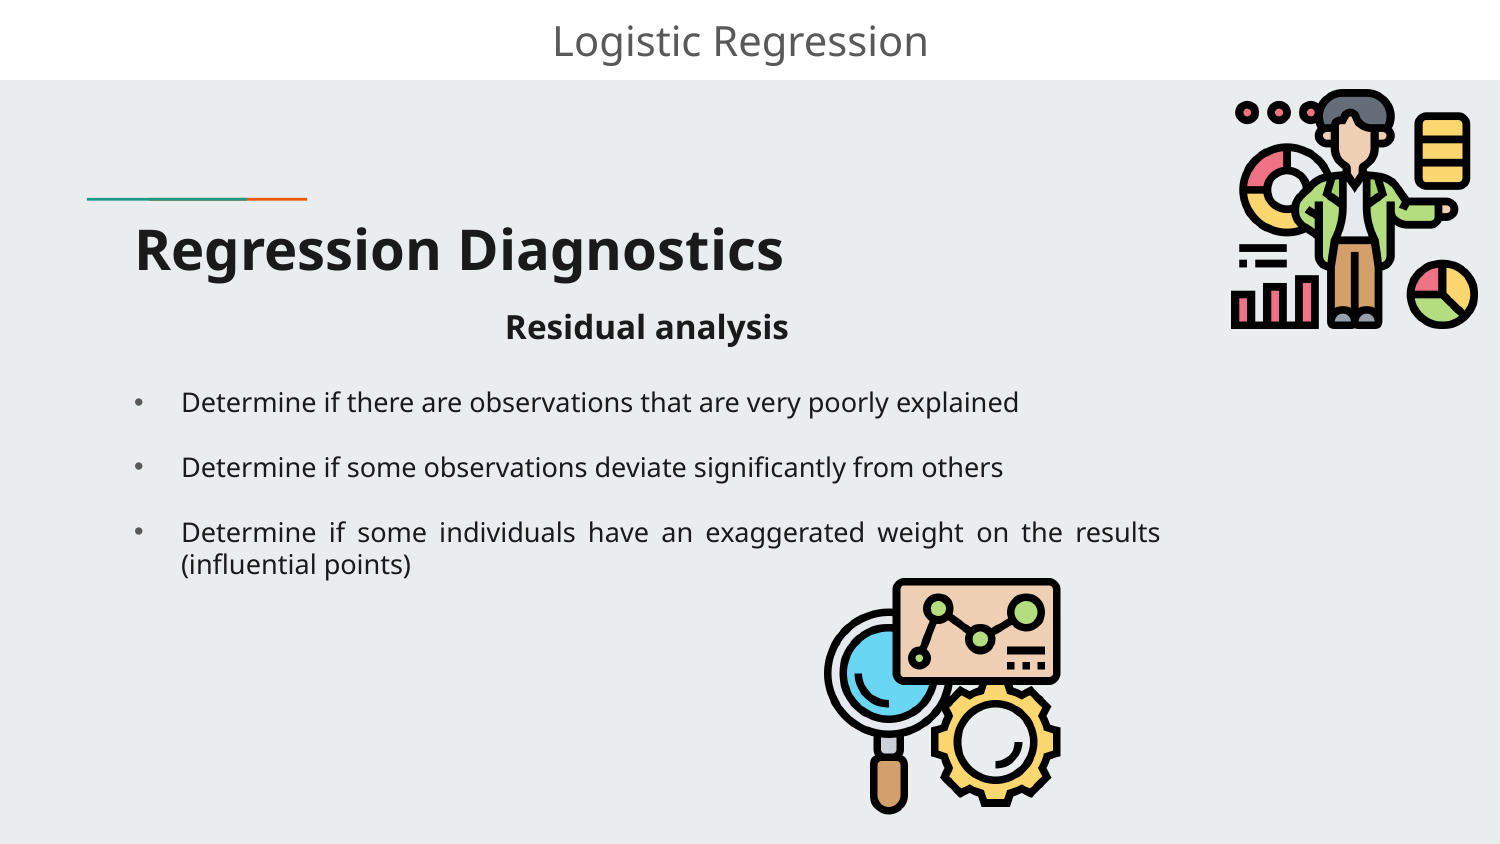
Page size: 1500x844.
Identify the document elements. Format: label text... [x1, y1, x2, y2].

subtitle Logistic Regression [462, 0, 1019, 116]
picture [1231, 88, 1478, 330]
title Regression Diagnostics [119, 199, 1381, 349]
text_box Residual analysis Determine if there are observations that are very poorly explained Determine if some observations deviate significantly from others Determine if some individuals have an exaggerated weight on the results (influential points) [119, 290, 1176, 645]
picture [819, 573, 1064, 818]
